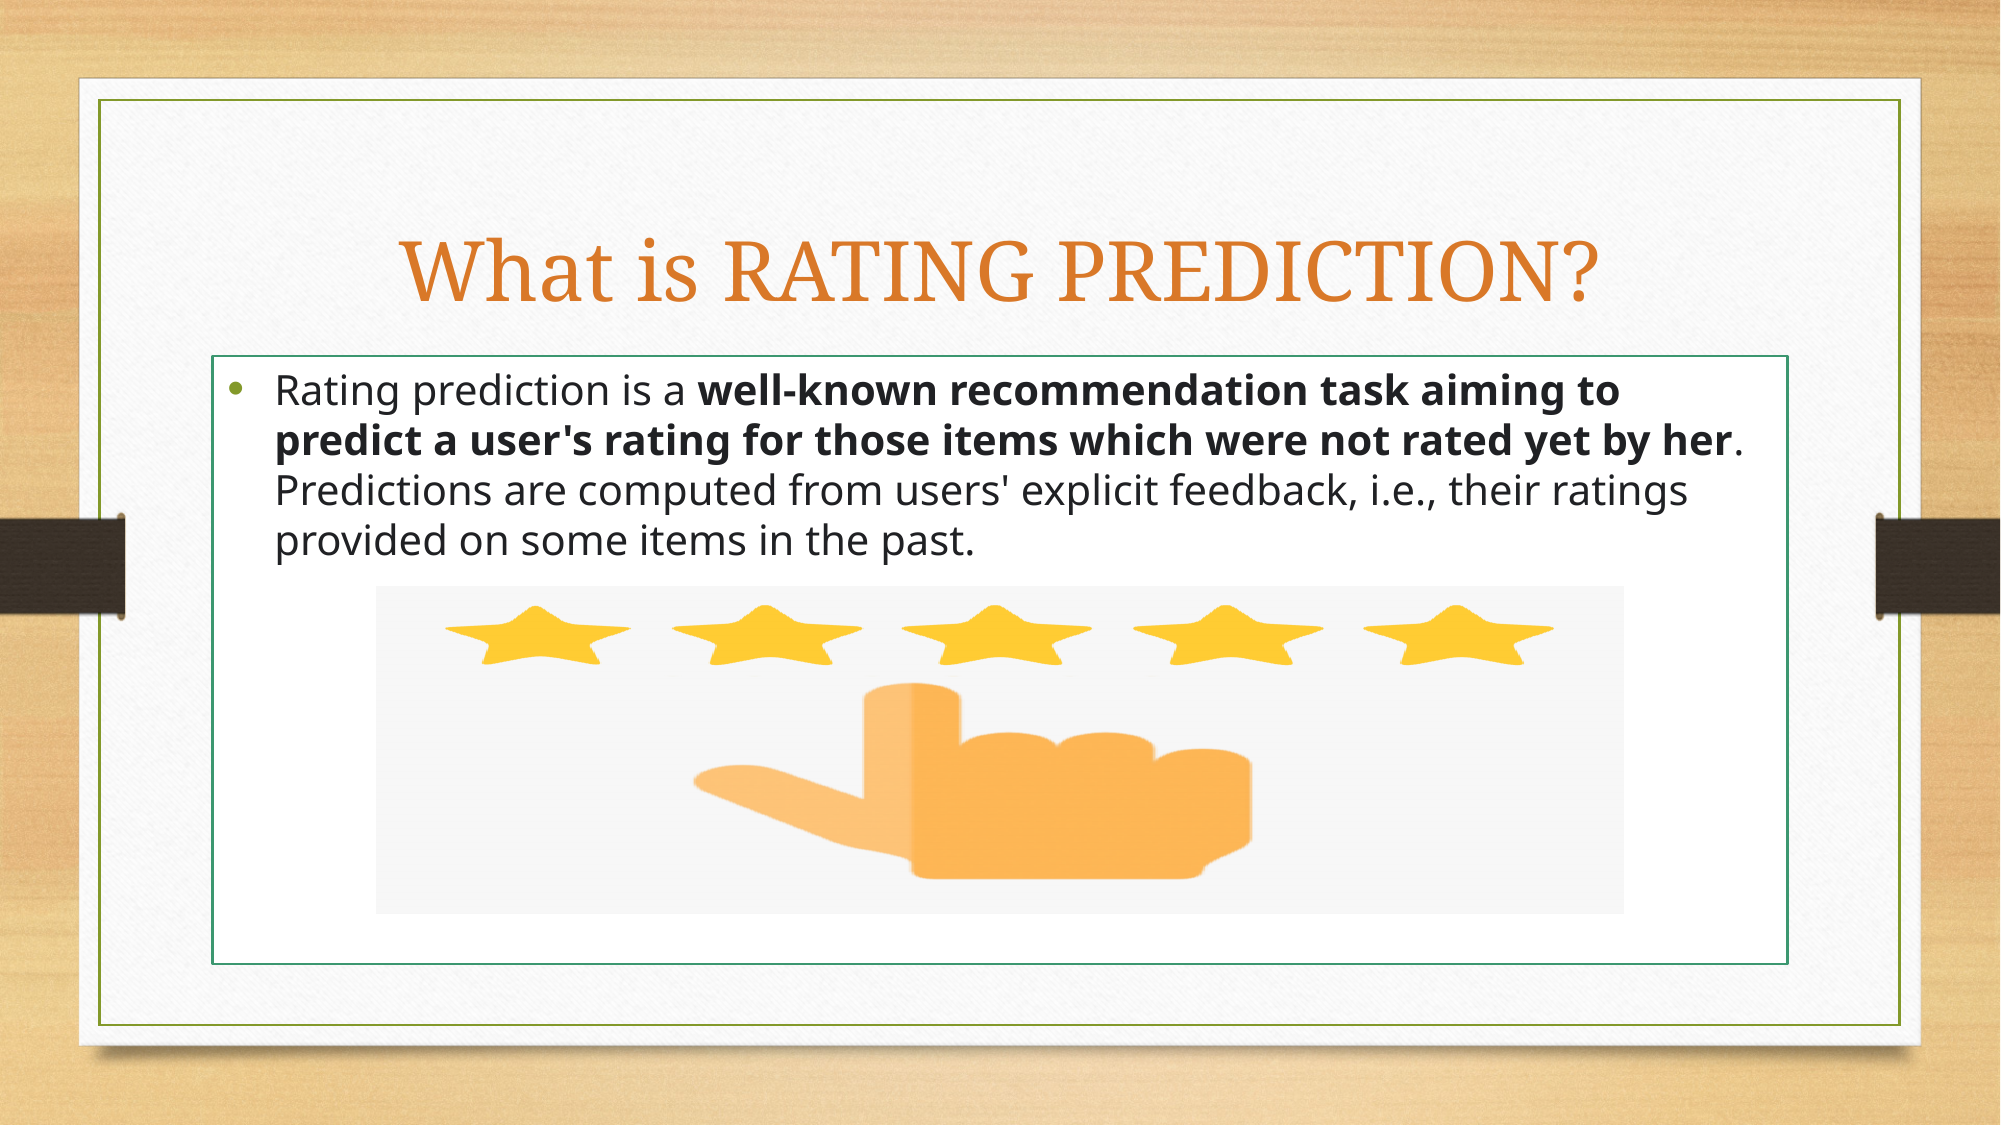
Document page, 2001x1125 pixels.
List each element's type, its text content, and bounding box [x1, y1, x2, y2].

list Rating prediction is a well-known recommendation task aiming to predict a user's rating for those items which were not rated yet by her. Predictions are computed from users' explicit feedback, i.e., their ratings provided on some items in the past. [211, 355, 1789, 965]
title What is RATING PREDICTION? [212, 161, 1788, 355]
picture [0, 0, 2001, 1125]
